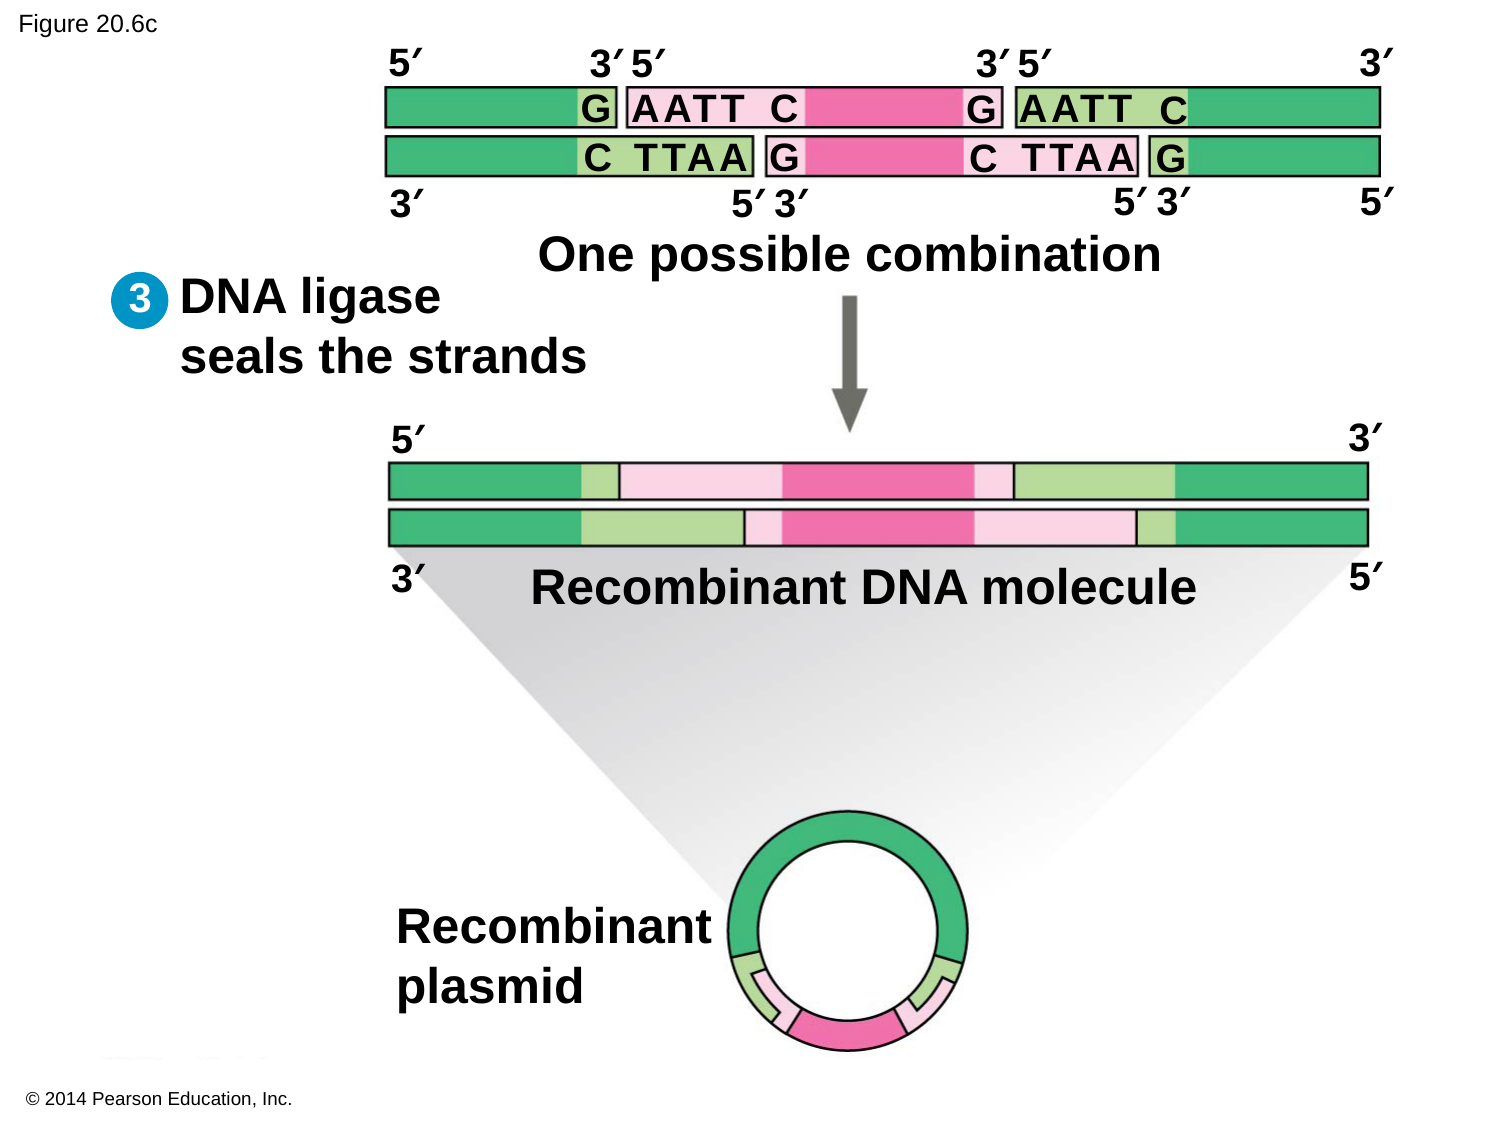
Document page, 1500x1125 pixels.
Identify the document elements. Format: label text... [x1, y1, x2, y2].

picture [99, 40, 1401, 1060]
title Figure 20.6c [3, 0, 930, 50]
